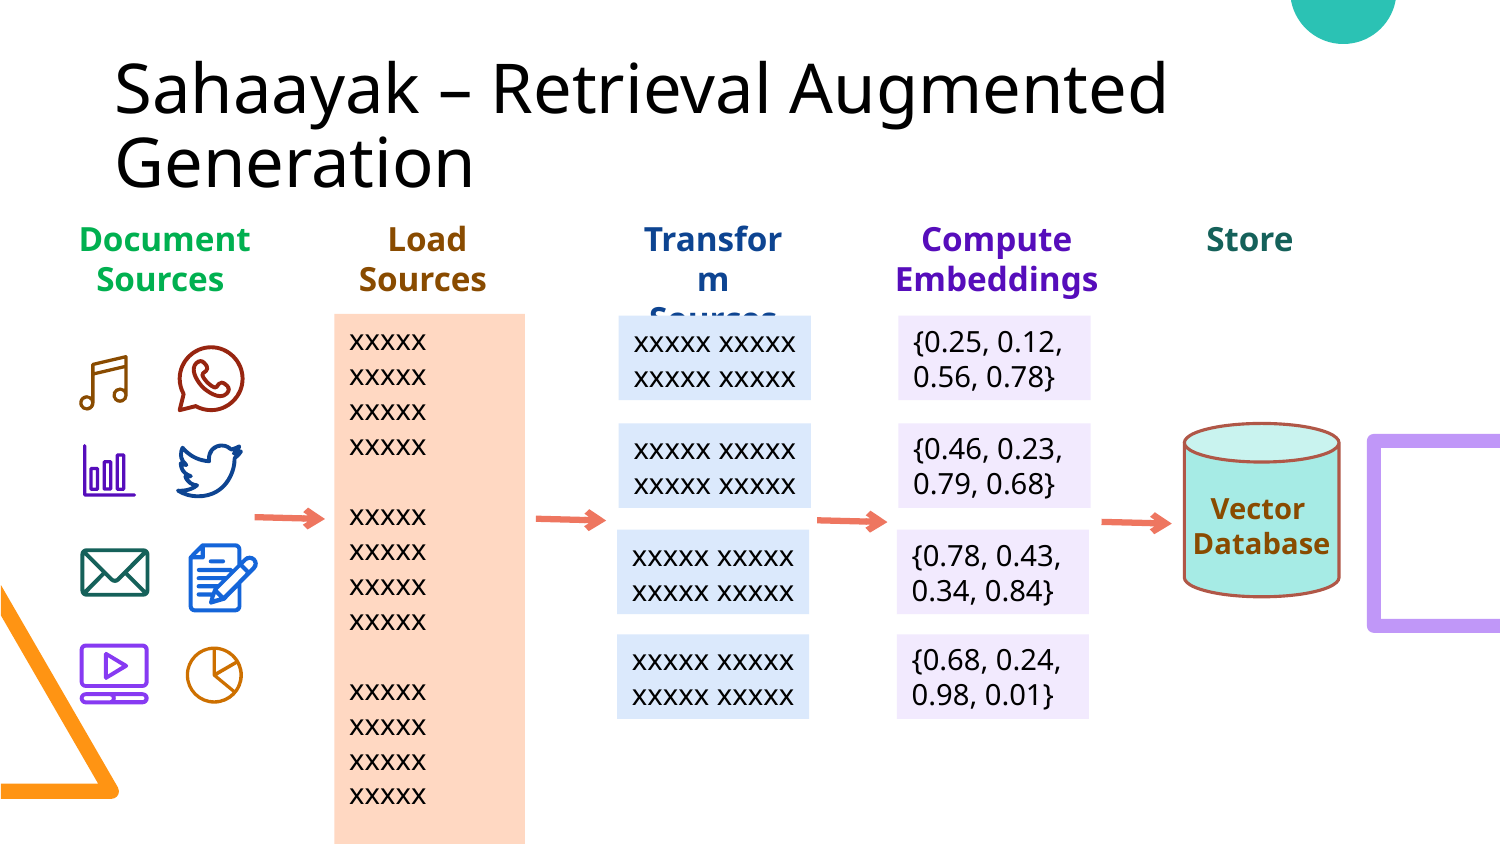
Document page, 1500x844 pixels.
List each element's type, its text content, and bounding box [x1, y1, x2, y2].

text_box Store [1157, 210, 1343, 306]
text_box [61, 210, 268, 705]
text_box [332, 210, 526, 719]
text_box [872, 210, 1121, 721]
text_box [816, 519, 889, 523]
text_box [613, 210, 813, 721]
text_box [1101, 521, 1173, 525]
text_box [1180, 422, 1343, 598]
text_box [535, 518, 607, 522]
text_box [254, 516, 326, 520]
title Sahaayak – Retrieval Augmented Generation [103, 37, 1397, 219]
